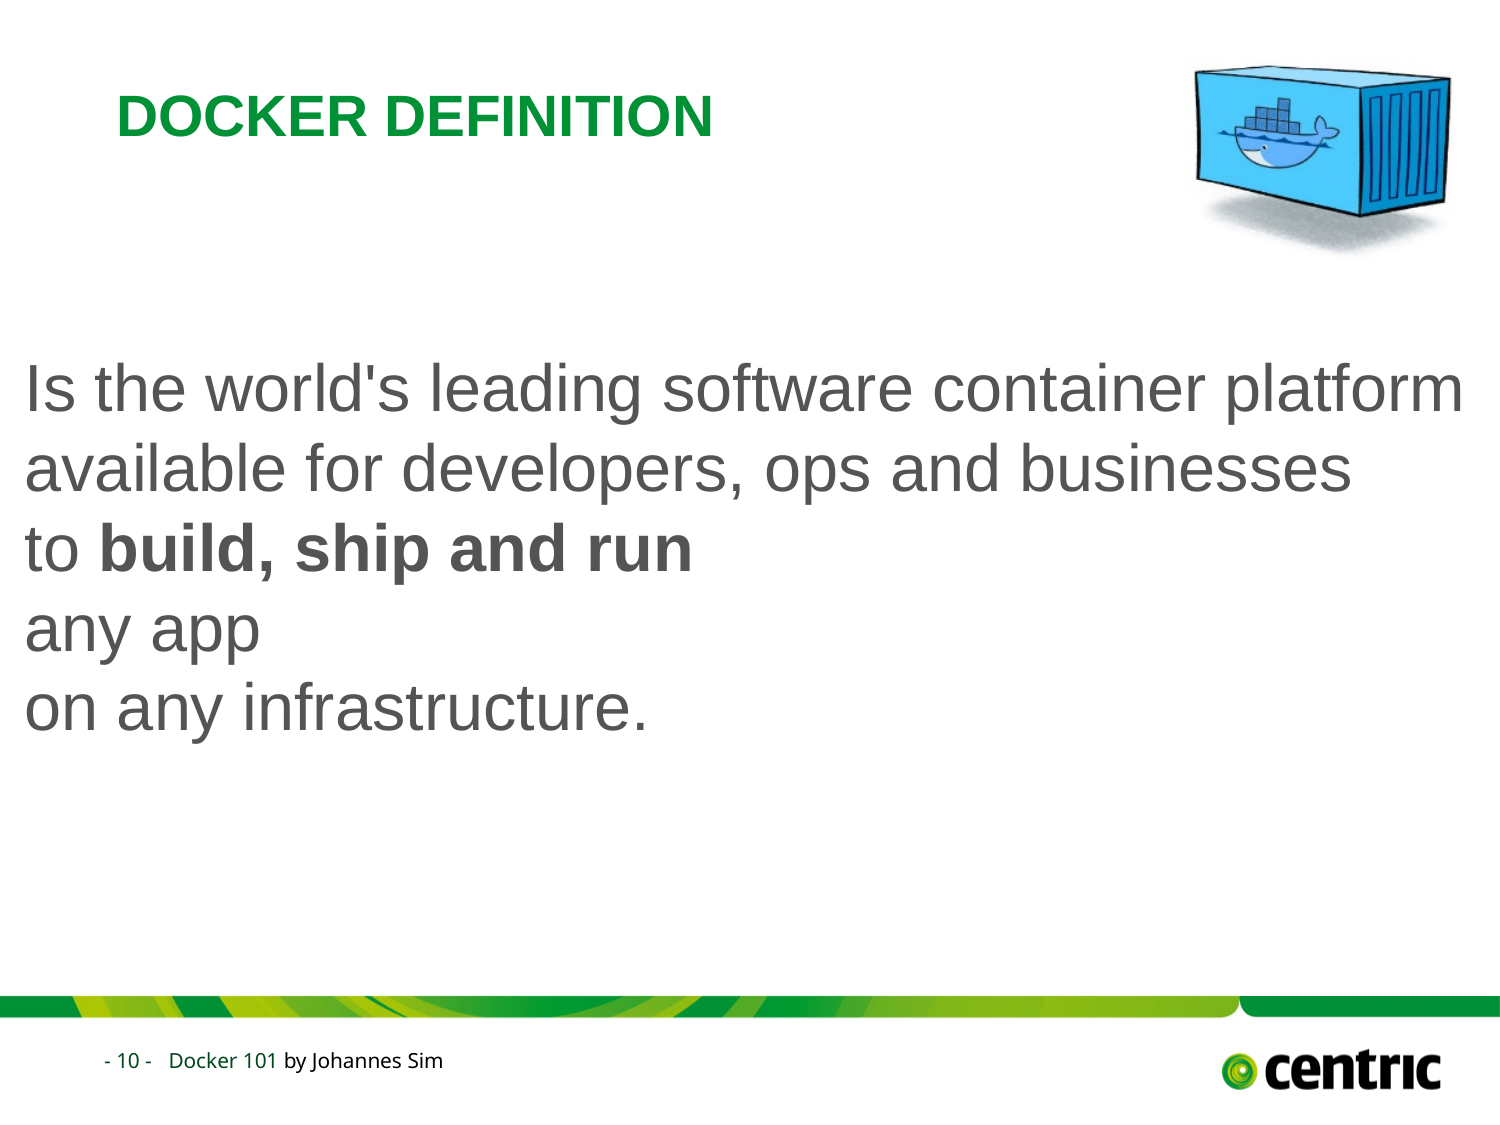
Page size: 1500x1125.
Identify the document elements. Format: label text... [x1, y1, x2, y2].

list Is the world's leading software container platform available for developers, ops and businesses to build, ship and run any app on any infrastructure. [9, 177, 1491, 831]
picture [0, 995, 1500, 1125]
picture [1156, 0, 1500, 277]
title DOCKER Definition [101, 77, 1151, 177]
